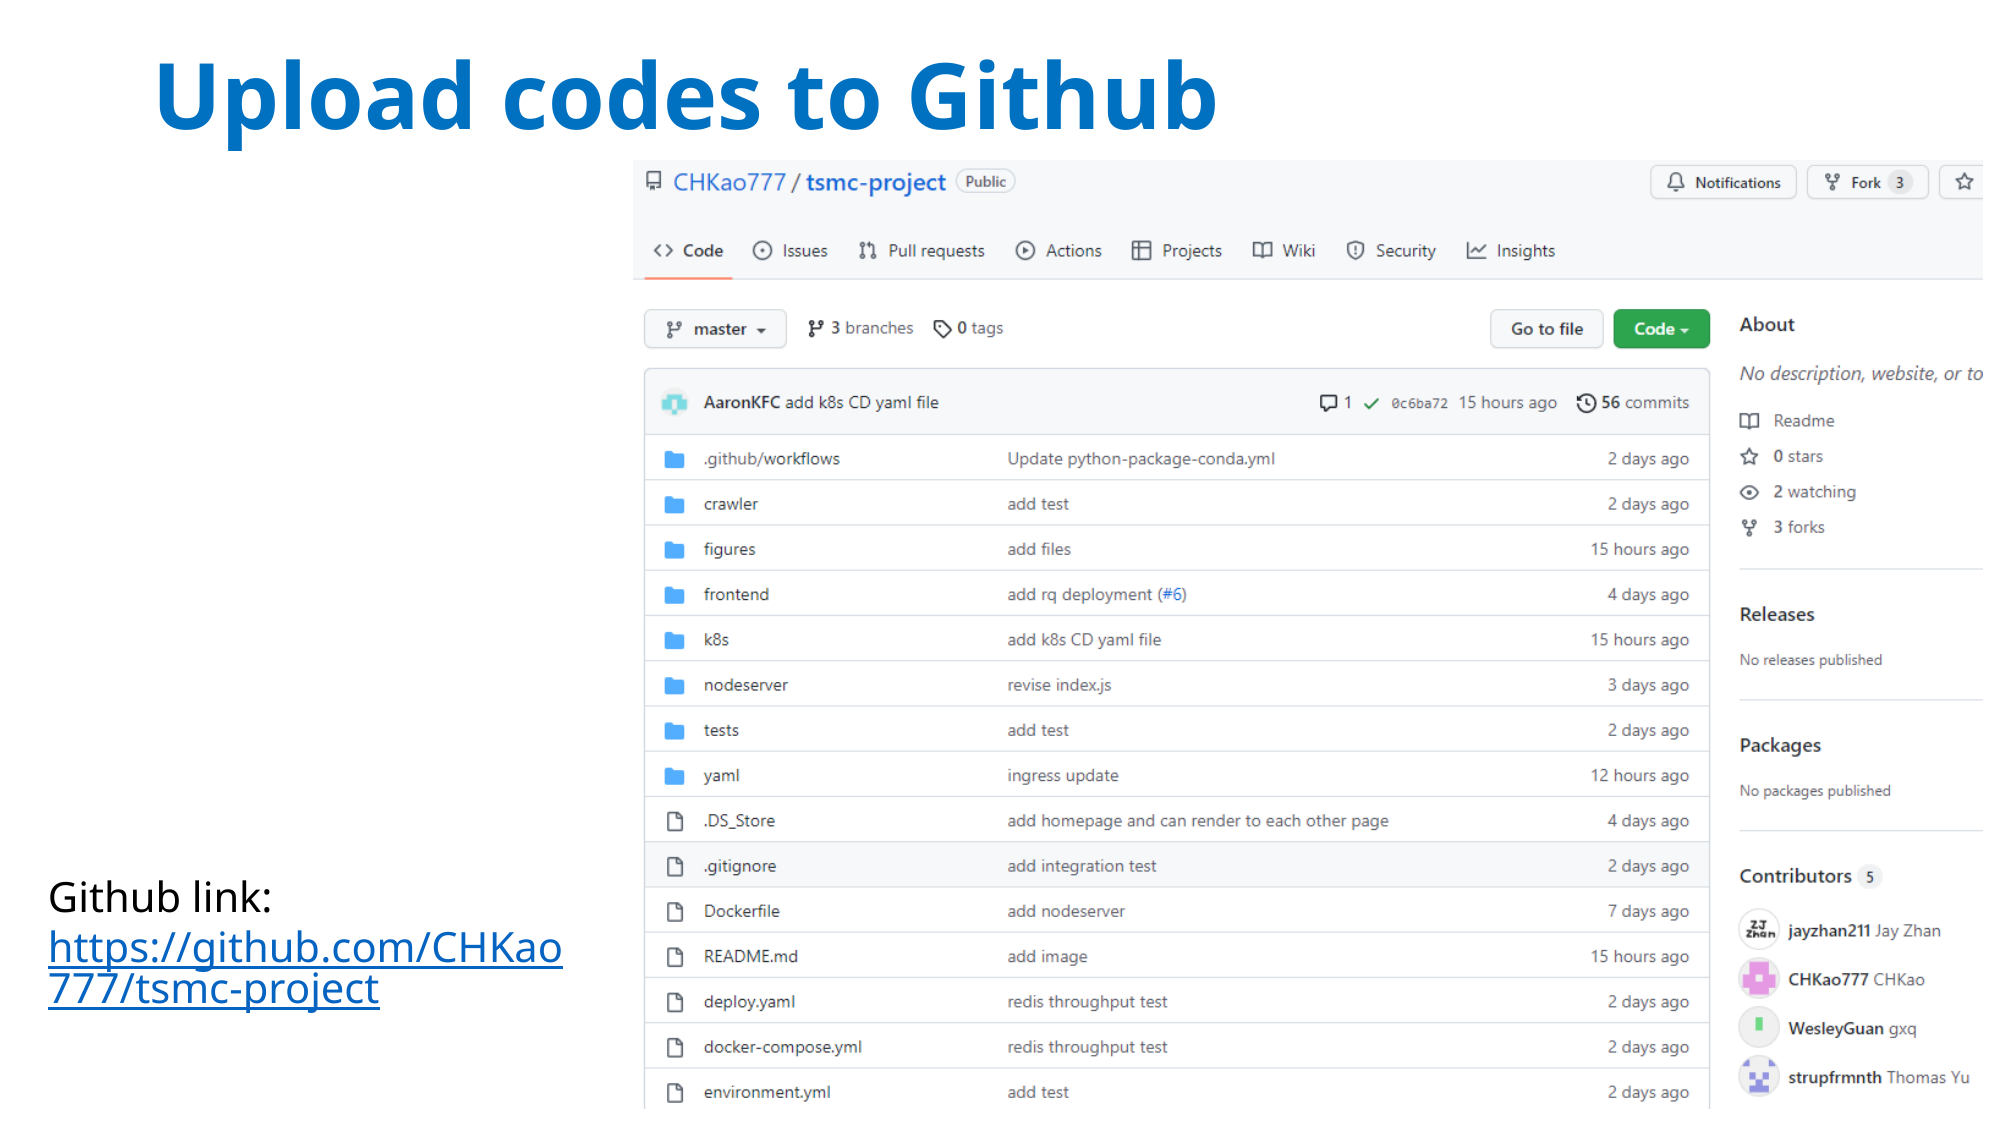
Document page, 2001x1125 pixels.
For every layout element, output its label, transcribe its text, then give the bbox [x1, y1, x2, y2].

list Github link: https://github.com/CHKao777/tsmc-project [32, 869, 598, 1061]
title Upload codes to Github [137, 38, 1863, 161]
picture [633, 159, 1983, 1109]
